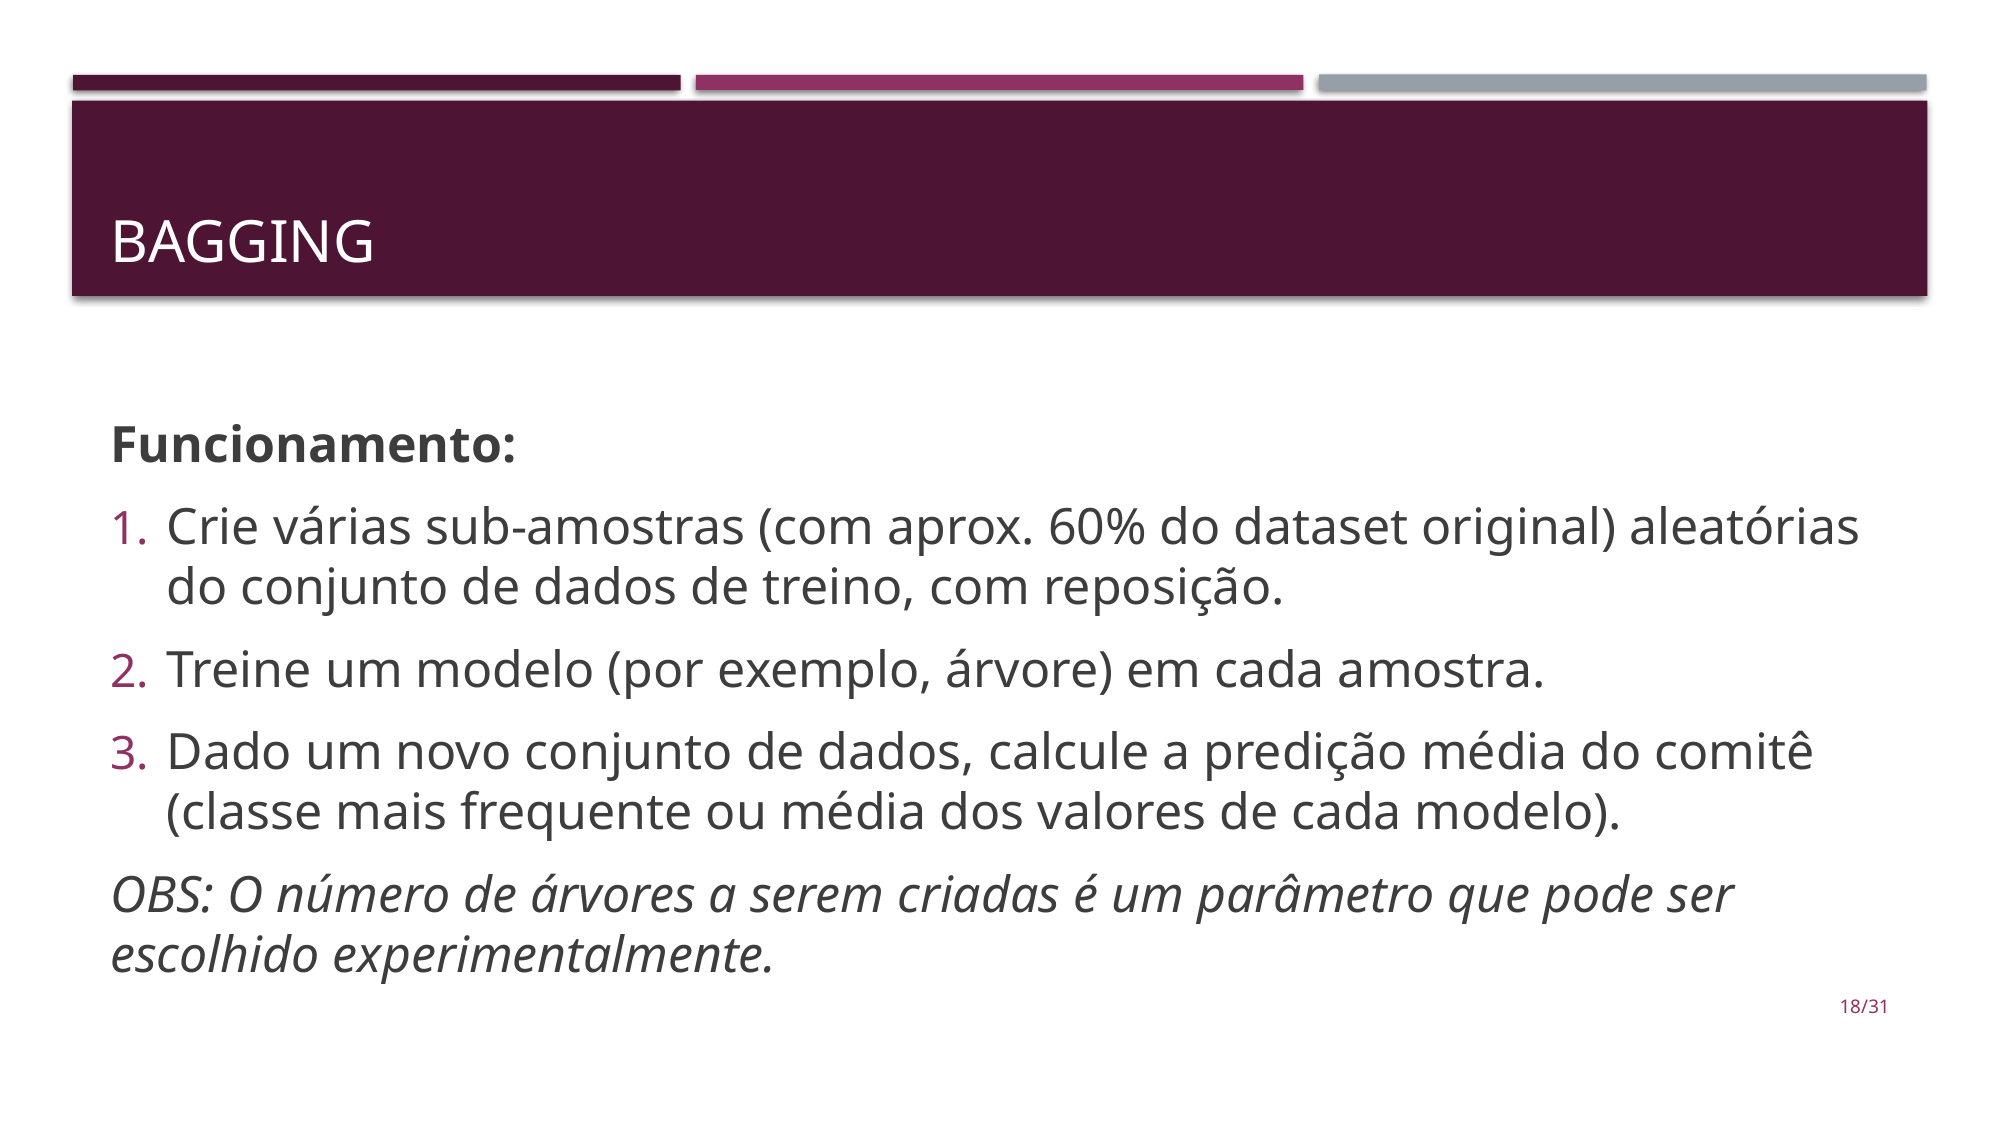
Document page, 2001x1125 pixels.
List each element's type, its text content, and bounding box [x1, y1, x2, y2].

slide_number 18/31 [1732, 977, 1905, 1037]
title Bagging [95, 115, 1905, 282]
list Funcionamento: Crie várias sub-amostras (com aprox. 60% do dataset original) aleatórias do conjunto de dados de treino, com reposição. Treine um modelo (por exemplo, árvore) em cada amostra. Dado um novo conjunto de dados, calcule a predição média do comitê (classe mais frequente ou média dos valores de cada modelo). OBS: O número de árvores a serem criadas é um parâmetro que pode ser escolhido experimentalmente. [95, 357, 1905, 1037]
